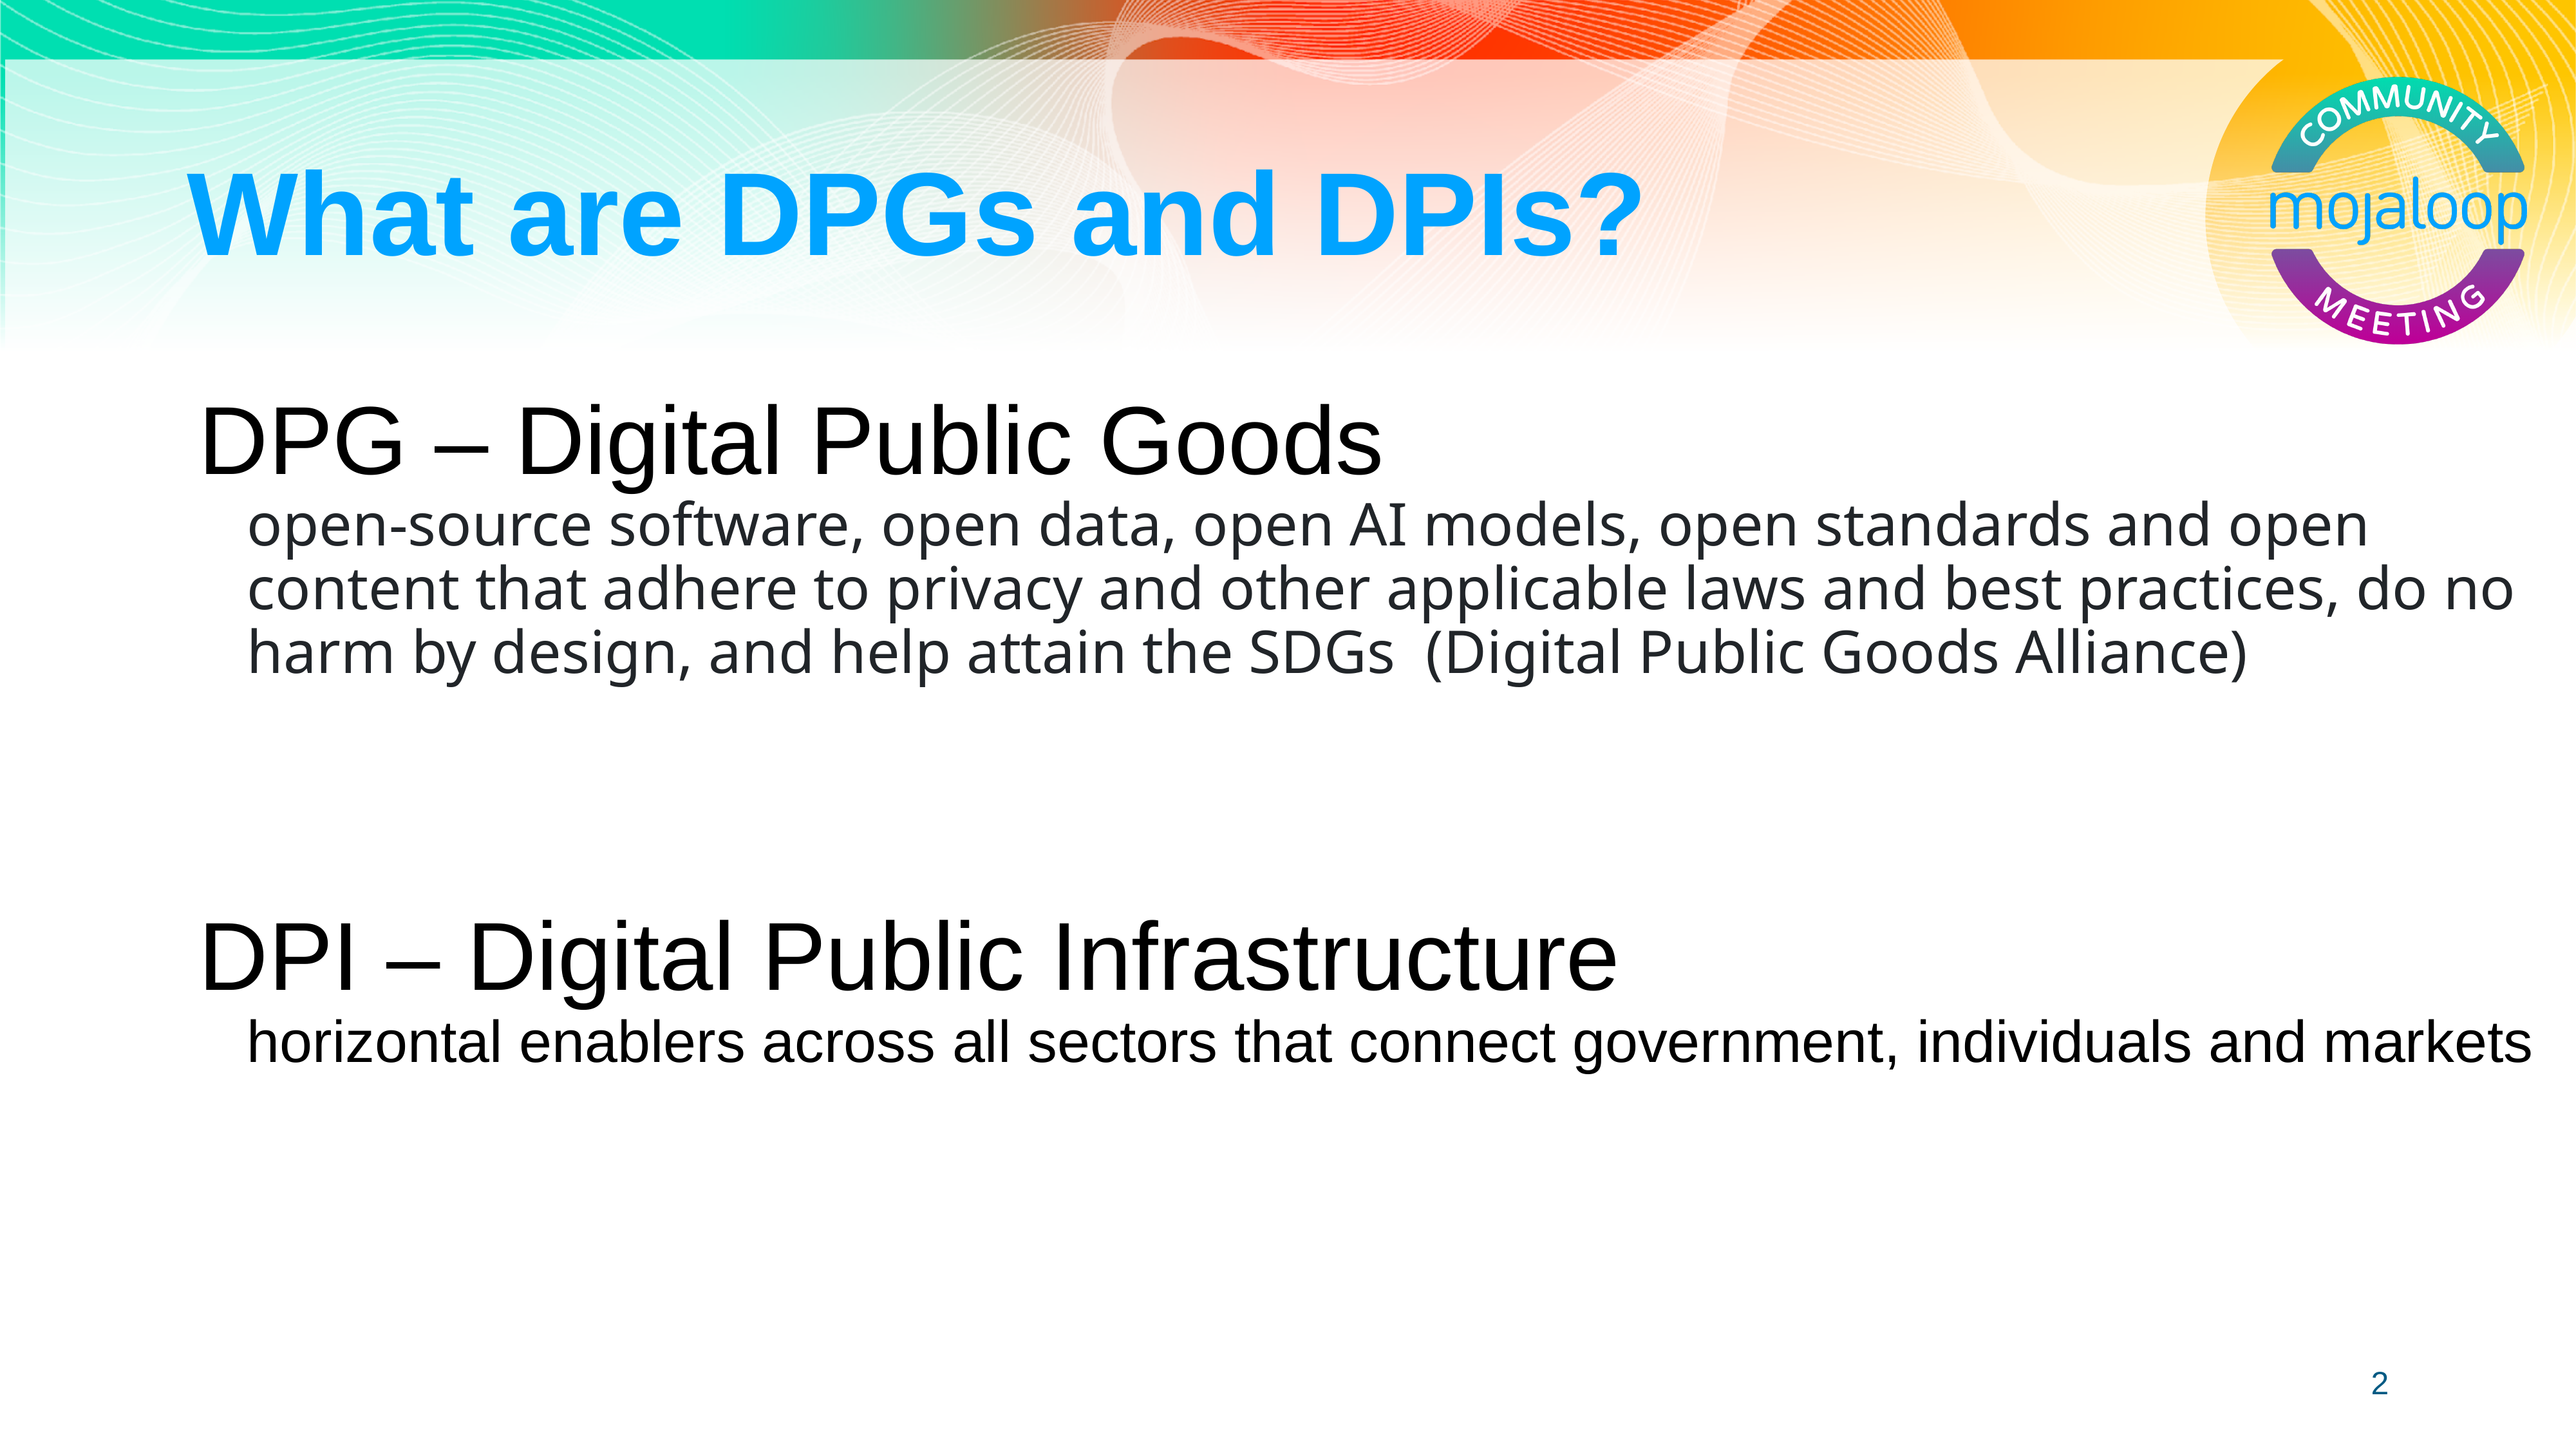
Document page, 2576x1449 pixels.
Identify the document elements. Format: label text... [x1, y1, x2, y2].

title What are DPGs and DPIs? [177, 77, 2170, 357]
slide_number 2 [1819, 1343, 2399, 1421]
picture [0, 0, 2576, 1449]
list DPG – Digital Public Goods open-source software, open data, open AI models, open standards and open content that adhere to privacy and other applicable laws and best practices, do no harm by design, and help attain the SDGs (Digital Public Goods Alliance) DPI – Digital Public Infrastructure horizontal enablers across all sectors that connect government, individuals and markets [177, 385, 2576, 1449]
